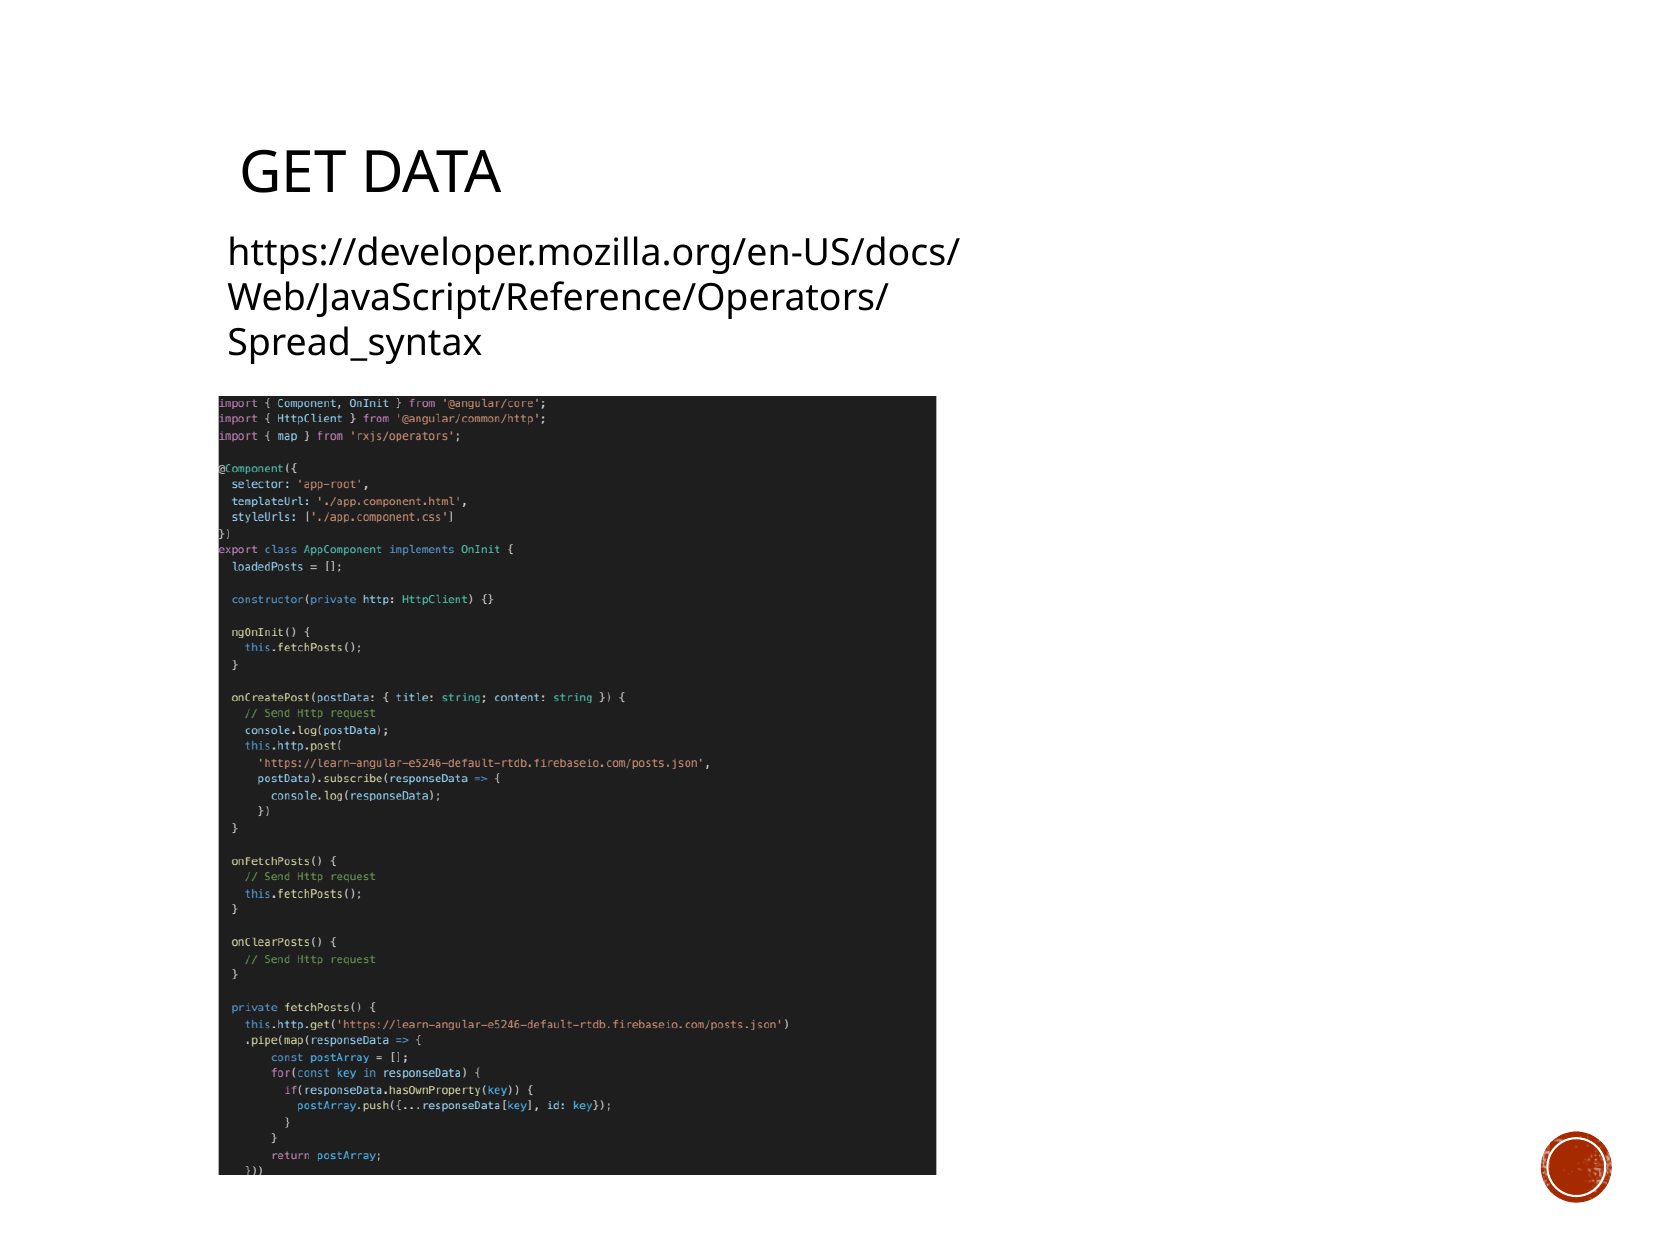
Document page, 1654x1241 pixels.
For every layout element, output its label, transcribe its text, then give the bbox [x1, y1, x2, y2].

title GET DATA [224, 66, 1495, 282]
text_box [221, 395, 933, 1173]
text_box https://developer.mozilla.org/en-US/docs/Web/JavaScript/Reference/Operators/Spread_syntax [212, 220, 1040, 371]
